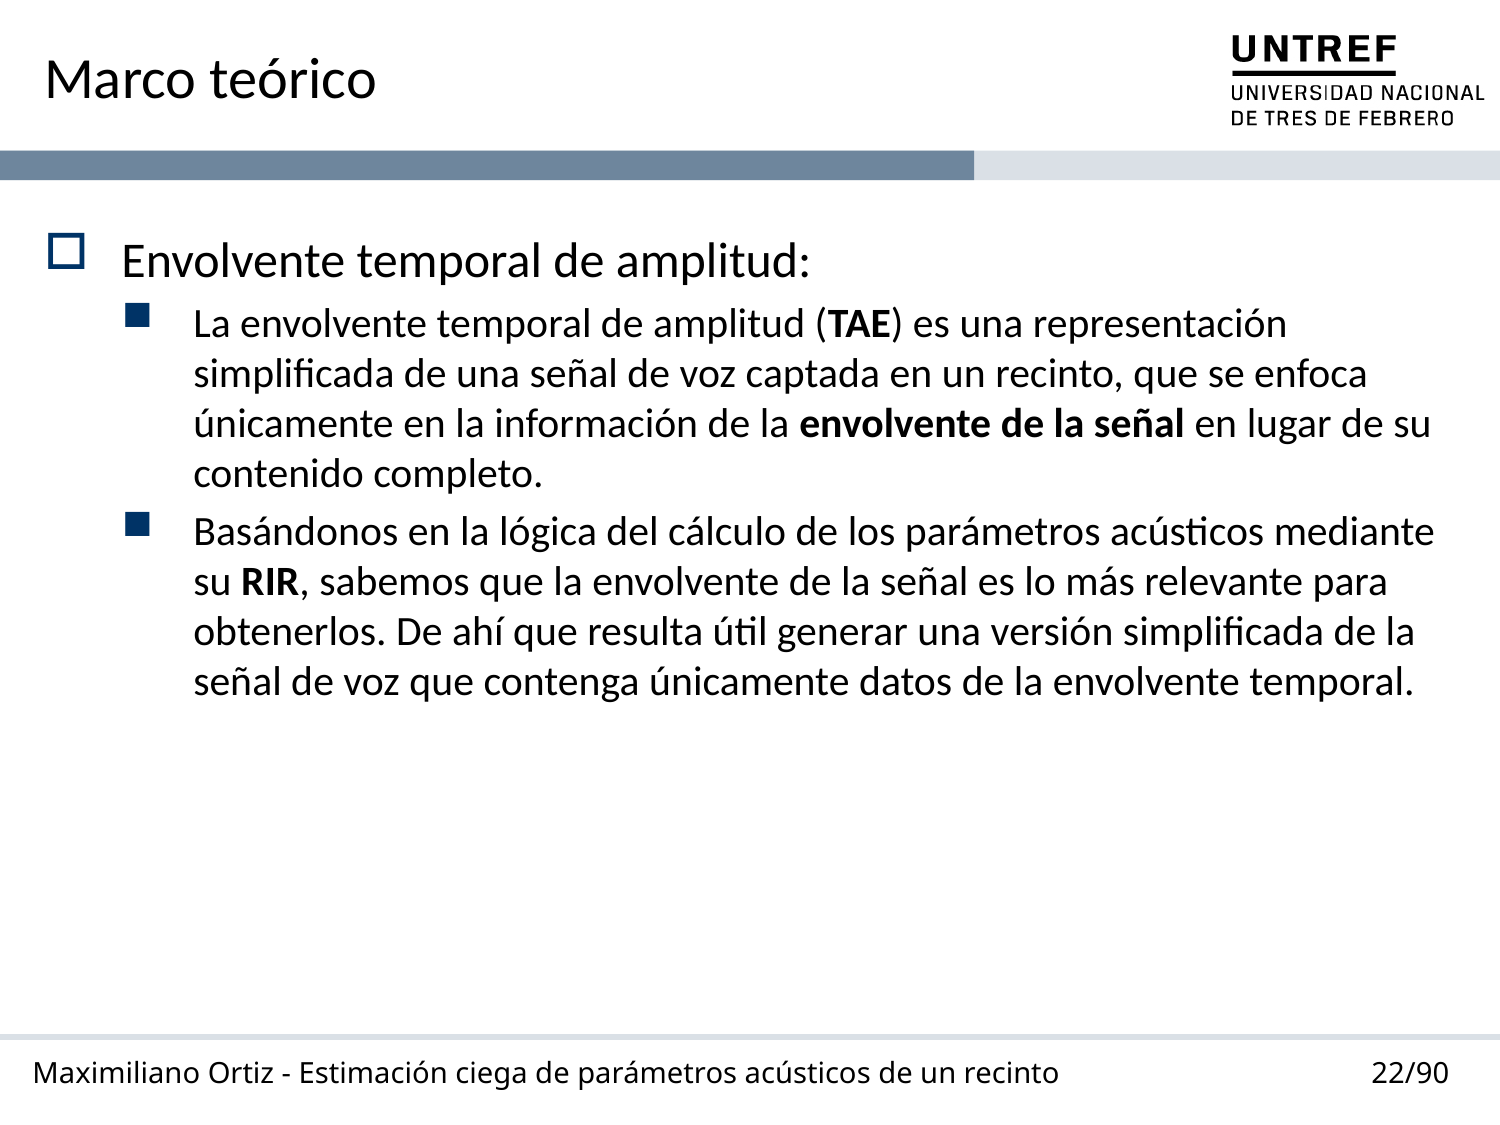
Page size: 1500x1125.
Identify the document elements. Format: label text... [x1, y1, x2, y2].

title Marco teórico [29, 14, 1211, 136]
text_box 22/90 [1187, 1046, 1465, 1111]
picture [1224, 31, 1495, 132]
text_box Maximiliano Ortiz - Estimación ciega de parámetros acústicos de un recinto [17, 1046, 1187, 1111]
text_box [725, 537, 775, 588]
